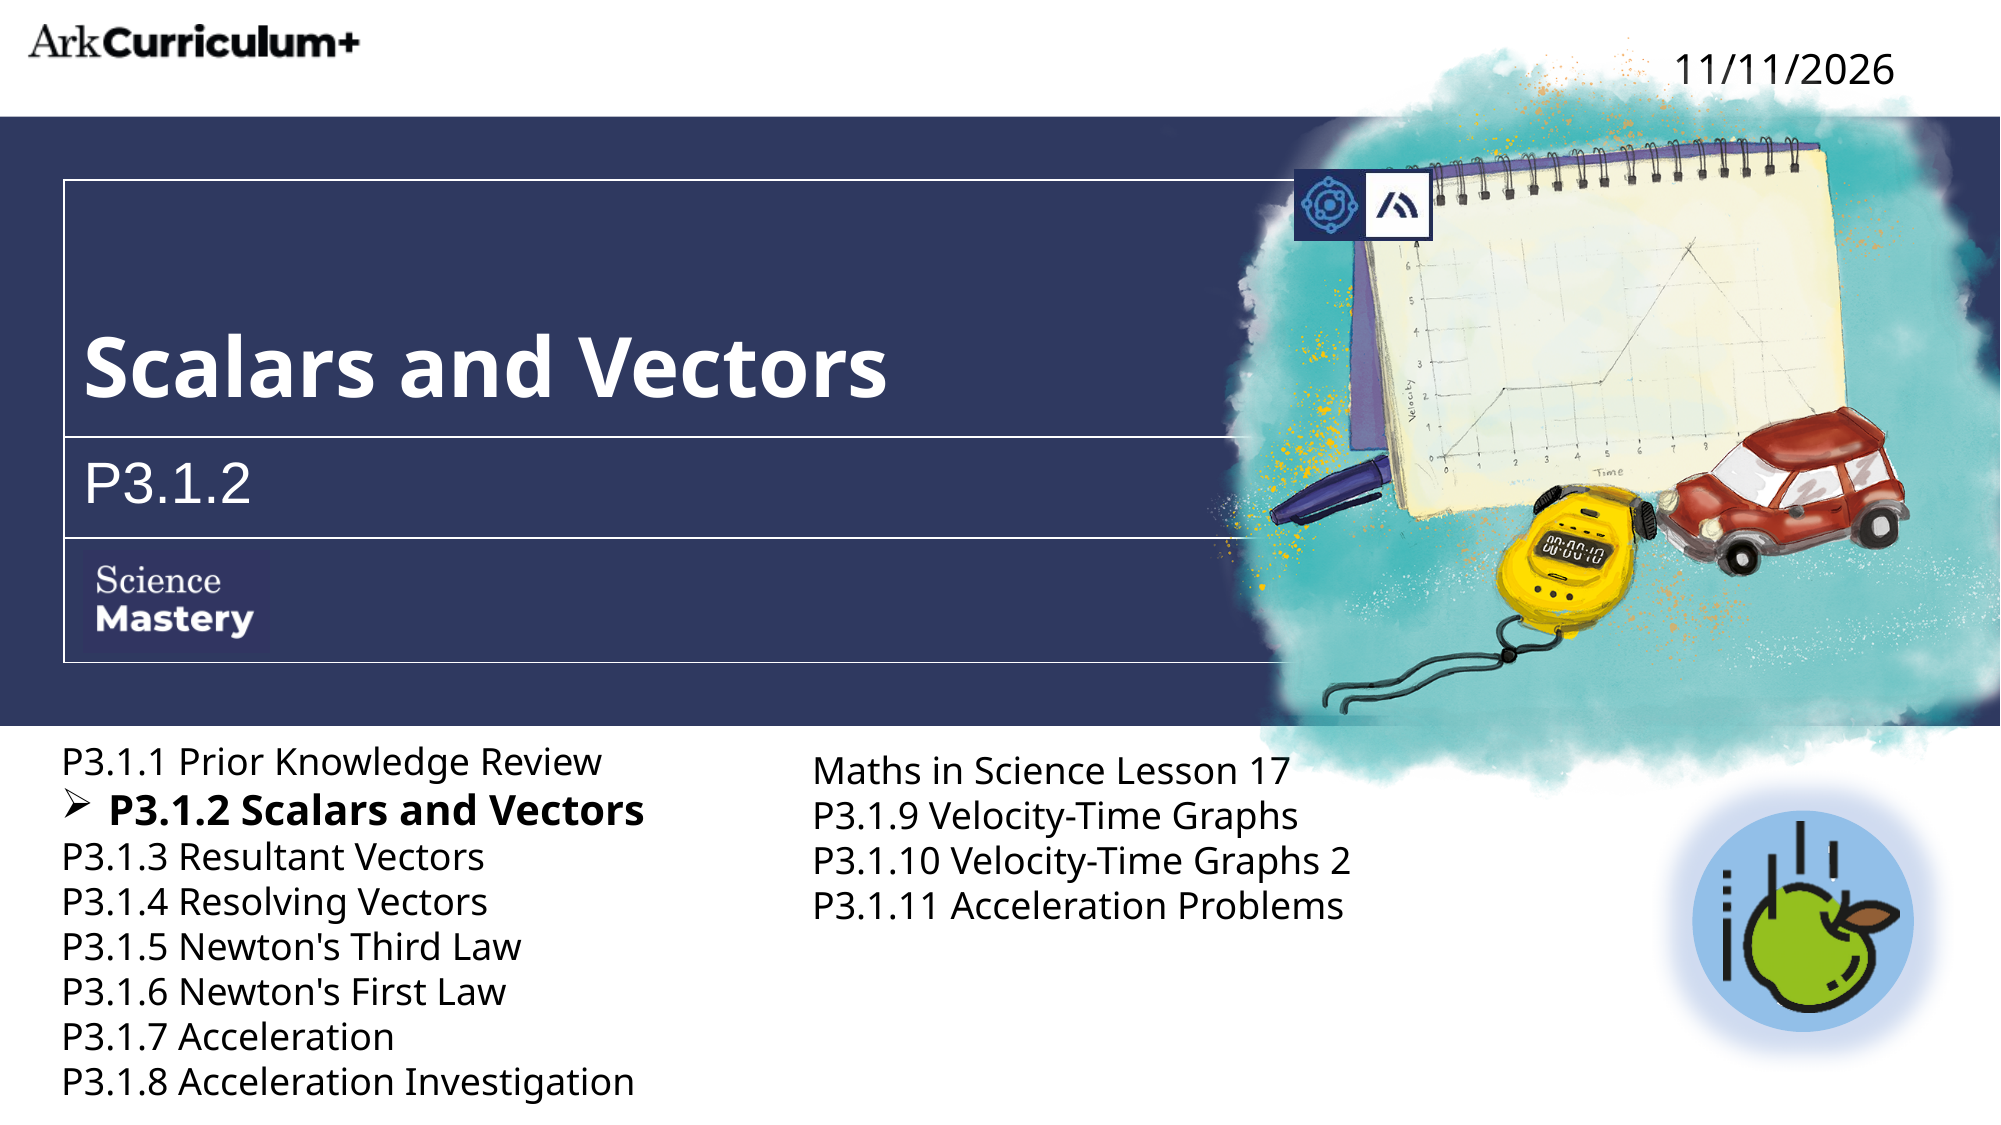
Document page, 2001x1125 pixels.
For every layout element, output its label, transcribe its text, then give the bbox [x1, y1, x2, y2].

list Scalars and Vectors [83, 344, 1039, 416]
text_box P3.1.1 Prior Knowledge Review P3.1.2 Scalars and Vectors P3.1.3 Resultant Vectors P3.1.4 Resolving Vectors P3.1.5 Newton's Third Law P3.1.6 Newton's First Law P3.1.7 Acceleration P3.1.8 Acceleration Investigation [46, 730, 886, 1125]
title P3.1.2 [83, 444, 1154, 527]
text_box Maths in Science Lesson 17 P3.1.9 Velocity-Time Graphs P3.1.10 Velocity-Time Graphs 2 P3.1.11 Acceleration Problems [797, 739, 1700, 935]
picture [83, 550, 270, 653]
picture [1154, 0, 2000, 1013]
